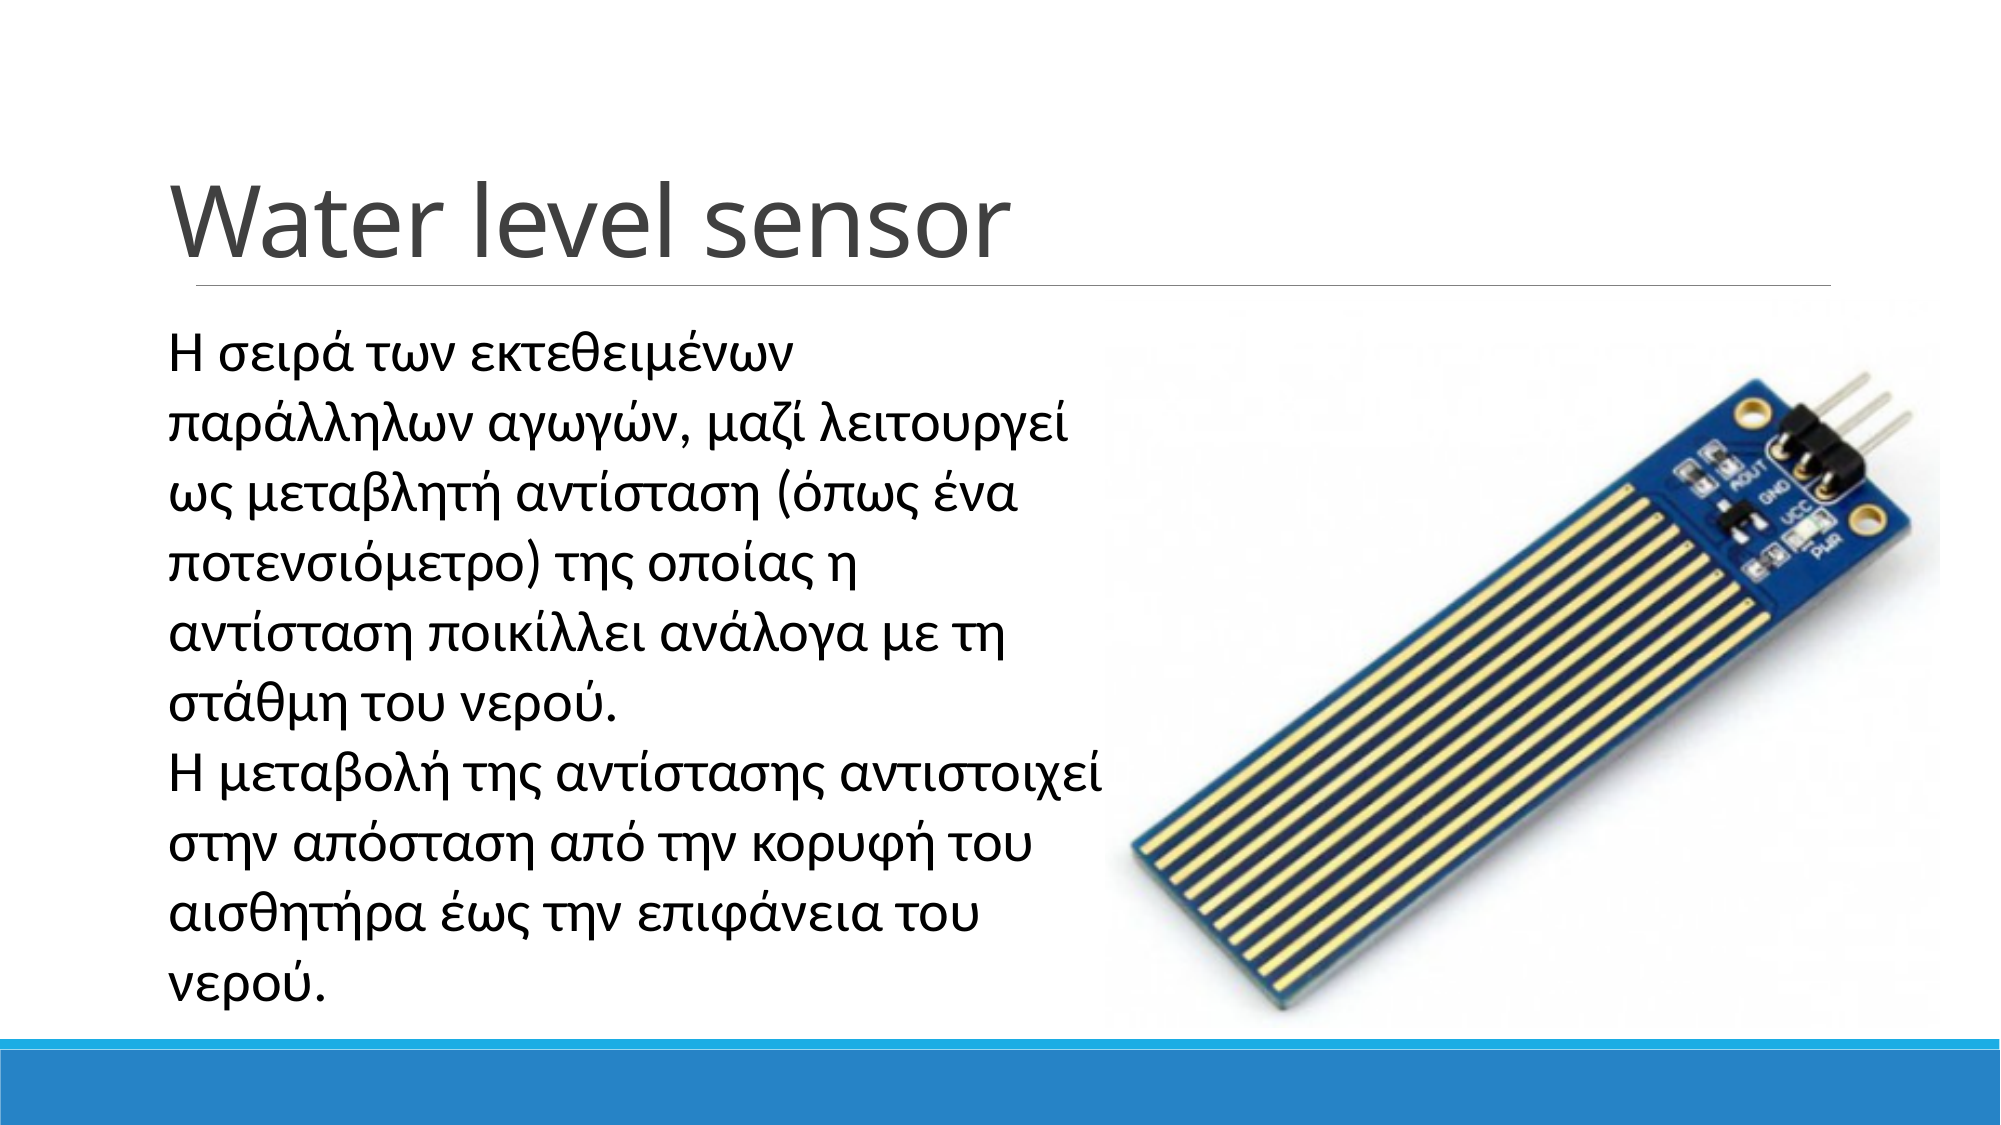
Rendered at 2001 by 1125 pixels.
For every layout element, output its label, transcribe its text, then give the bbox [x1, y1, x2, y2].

title Water level sensor [154, 47, 1830, 285]
text_box Η σειρά των εκτεθειμένων παράλληλων αγωγών, μαζί λειτουργεί ως μεταβλητή αντίσταση (όπως ένα ποτενσιόμετρο) της οποίας η αντίσταση ποικίλλει ανάλογα με τη στάθμη του νερού. Η μεταβολή της αντίστασης αντιστοιχεί στην απόσταση από την κορυφή του αισθητήρα έως την επιφάνεια του νερού. [154, 305, 1101, 1021]
picture [1104, 298, 1941, 1029]
